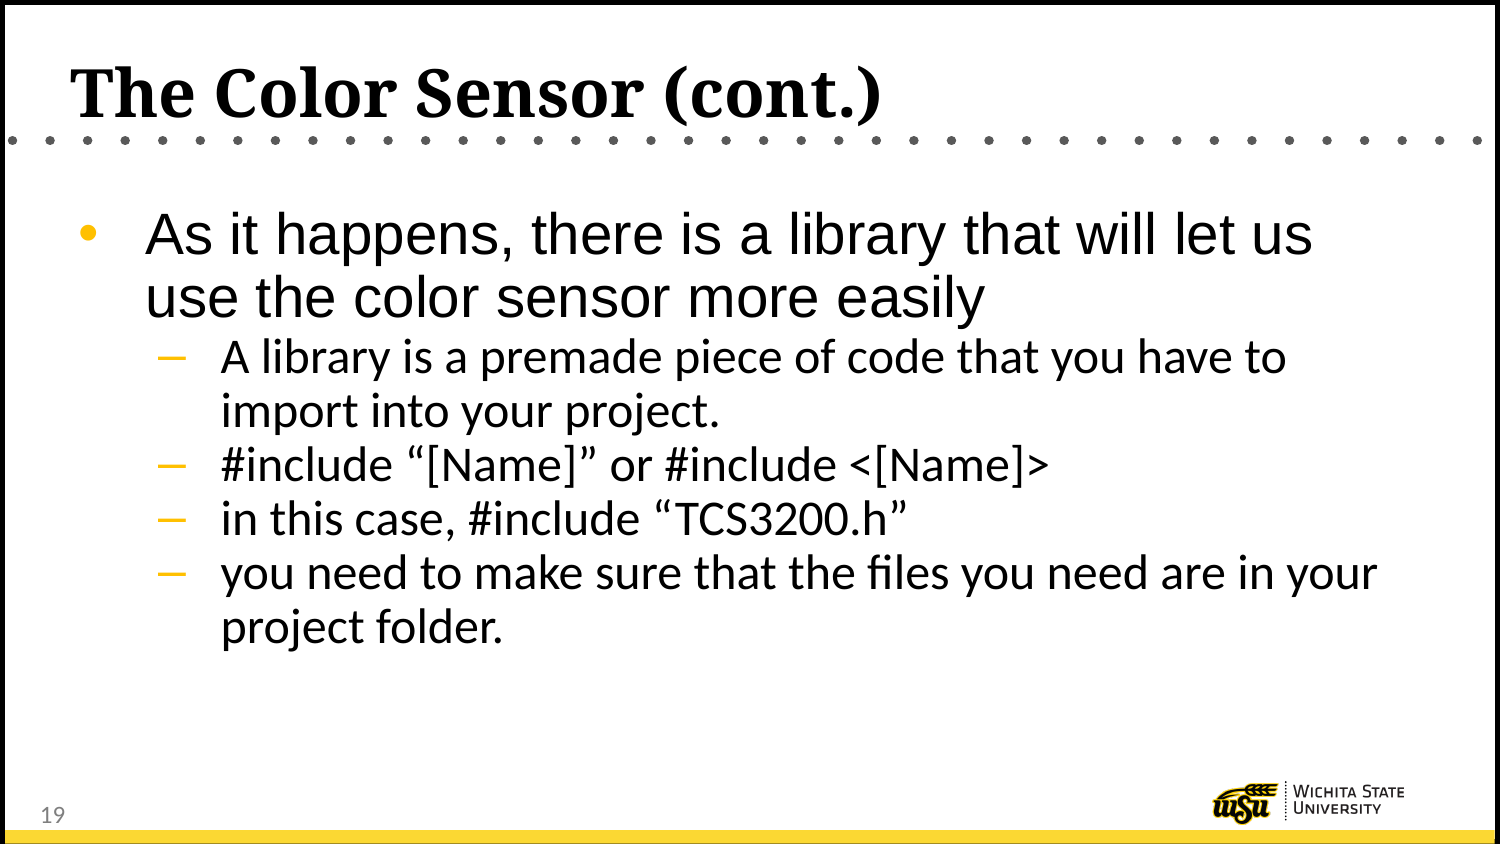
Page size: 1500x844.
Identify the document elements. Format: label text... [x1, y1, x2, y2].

title The Color Sensor (cont.) [55, 33, 1450, 138]
list As it happens, there is a library that will let us use the color sensor more easily A library is a premade piece of code that you have to import into your project. #include “[Name]” or #include <[Name]> in this case, #include “TCS3200.h” you need to make sure that the files you need are in your project folder. [55, 196, 1406, 754]
picture [1212, 781, 1404, 825]
